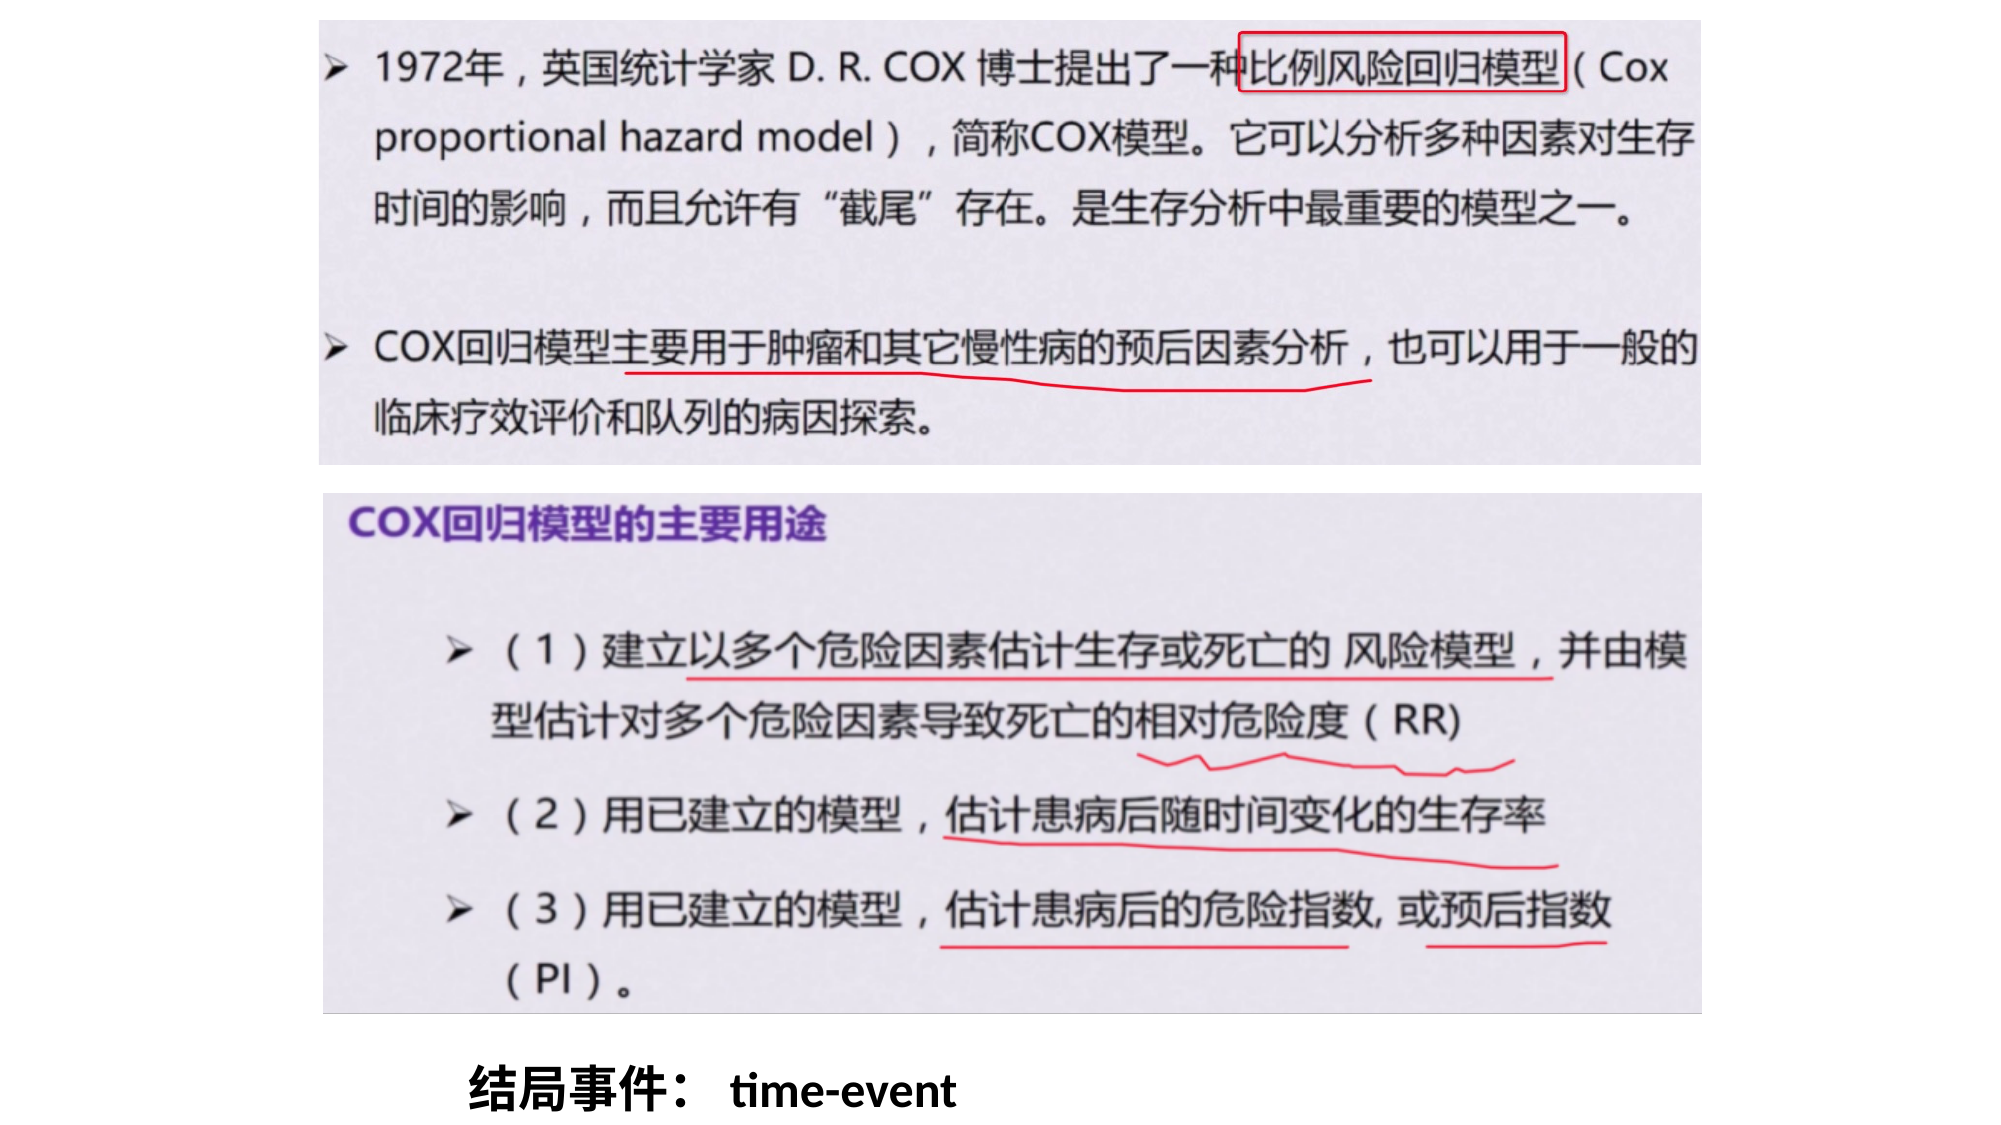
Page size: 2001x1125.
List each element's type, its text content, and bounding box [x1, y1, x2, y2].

picture [318, 20, 1701, 465]
picture [323, 493, 1702, 1017]
text_box 结局事件：time-event [453, 1017, 1455, 1125]
